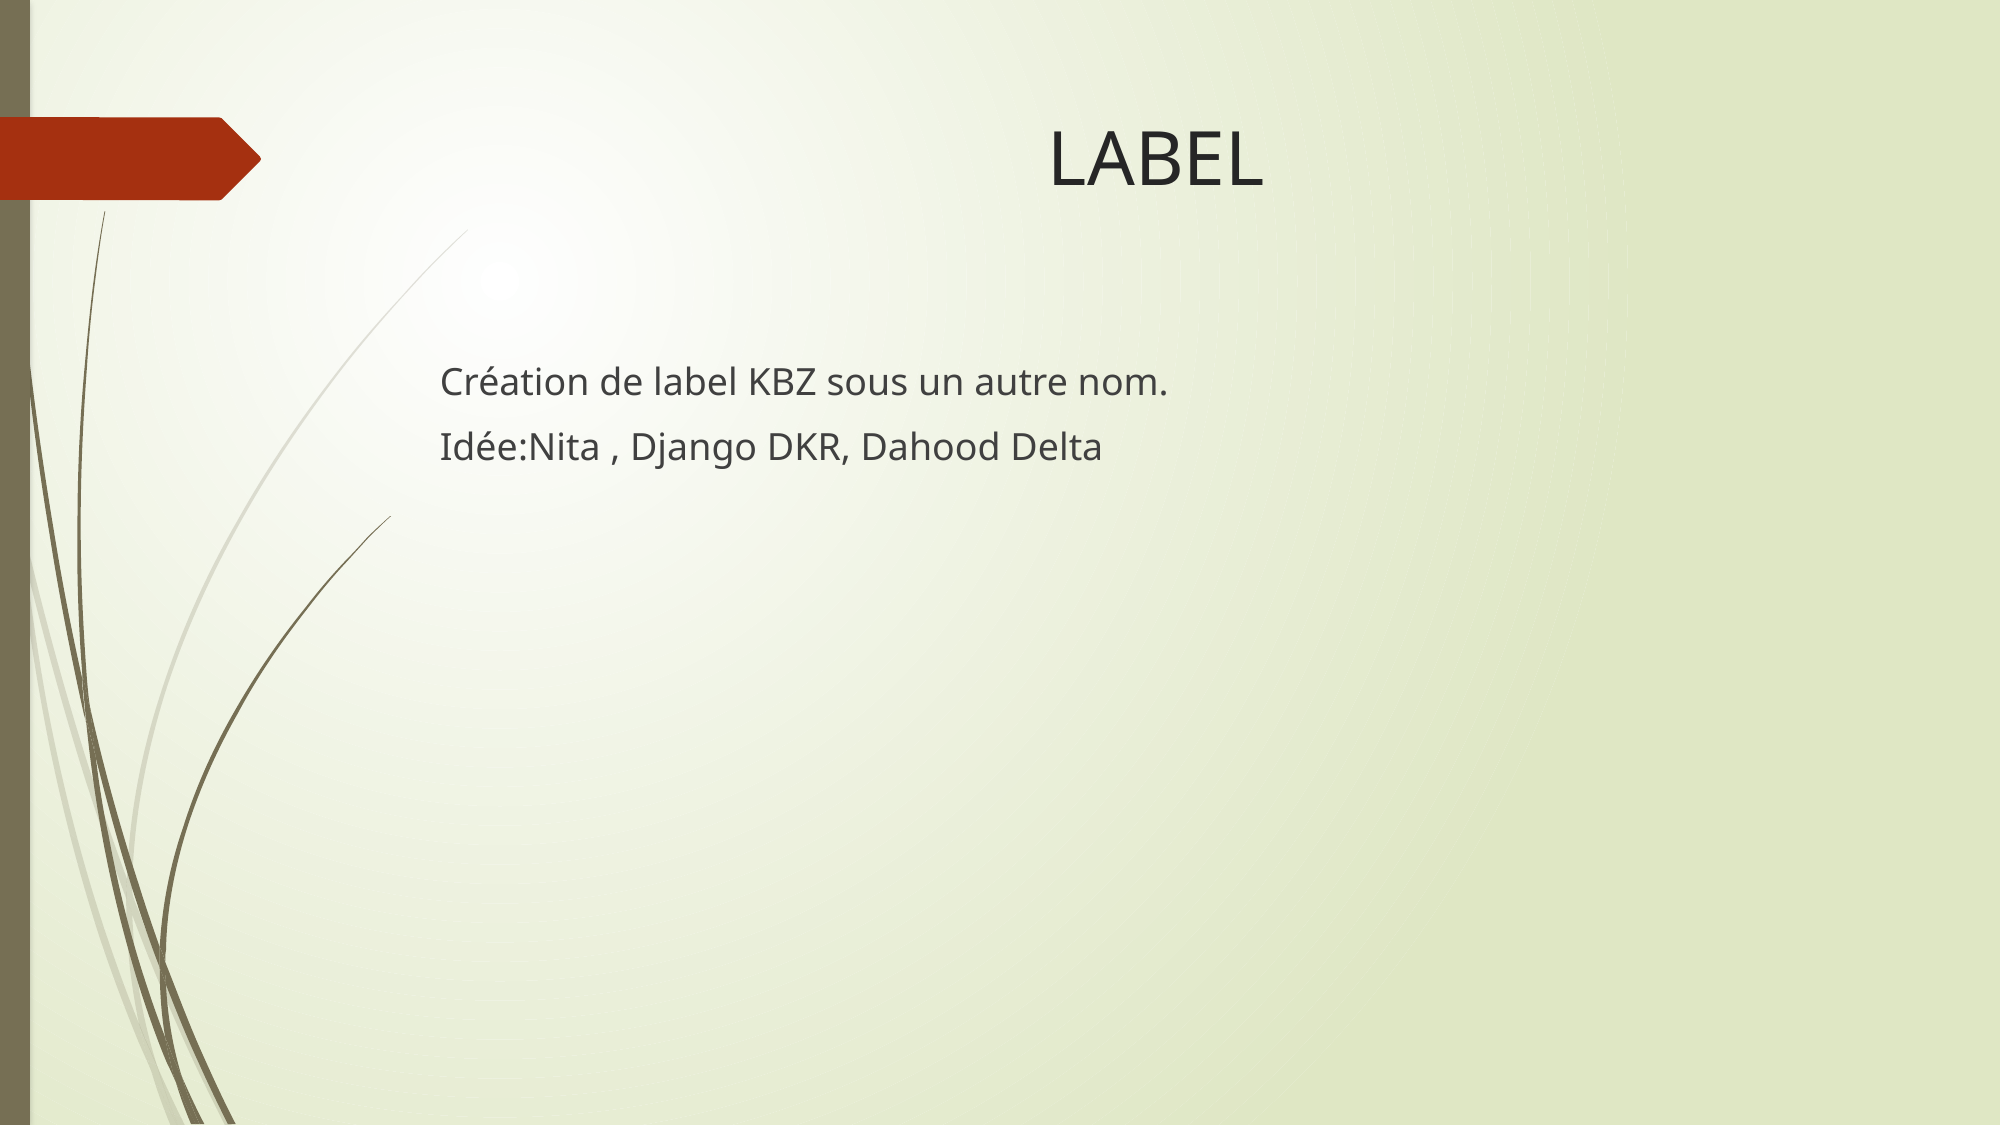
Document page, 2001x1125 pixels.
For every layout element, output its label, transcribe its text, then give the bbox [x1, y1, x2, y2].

list Création de label KBZ sous un autre nom. Idée:Nita , Django DKR, Dahood Delta [424, 350, 1888, 970]
title LABEL [425, 102, 1888, 313]
